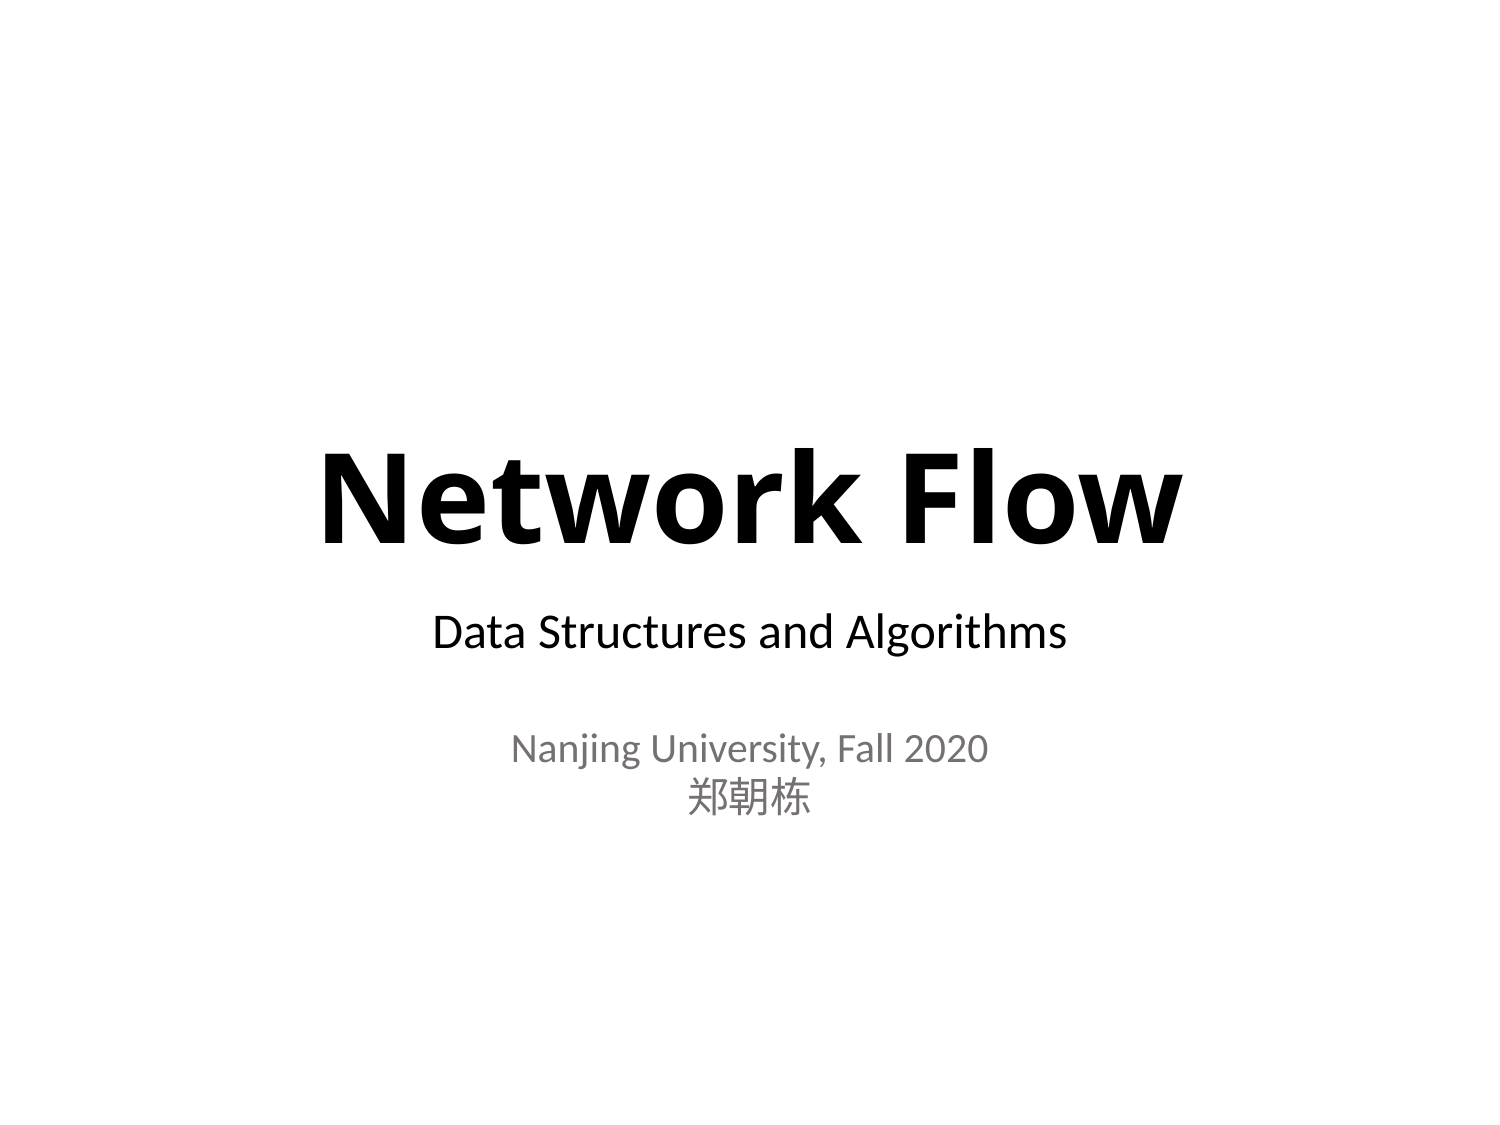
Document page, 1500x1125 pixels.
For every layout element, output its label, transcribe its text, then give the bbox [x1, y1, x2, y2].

title Network Flow [112, 184, 1388, 576]
subtitle Data Structures and Algorithms Nanjing University, Fall 2020 郑朝栋 [187, 590, 1313, 863]
